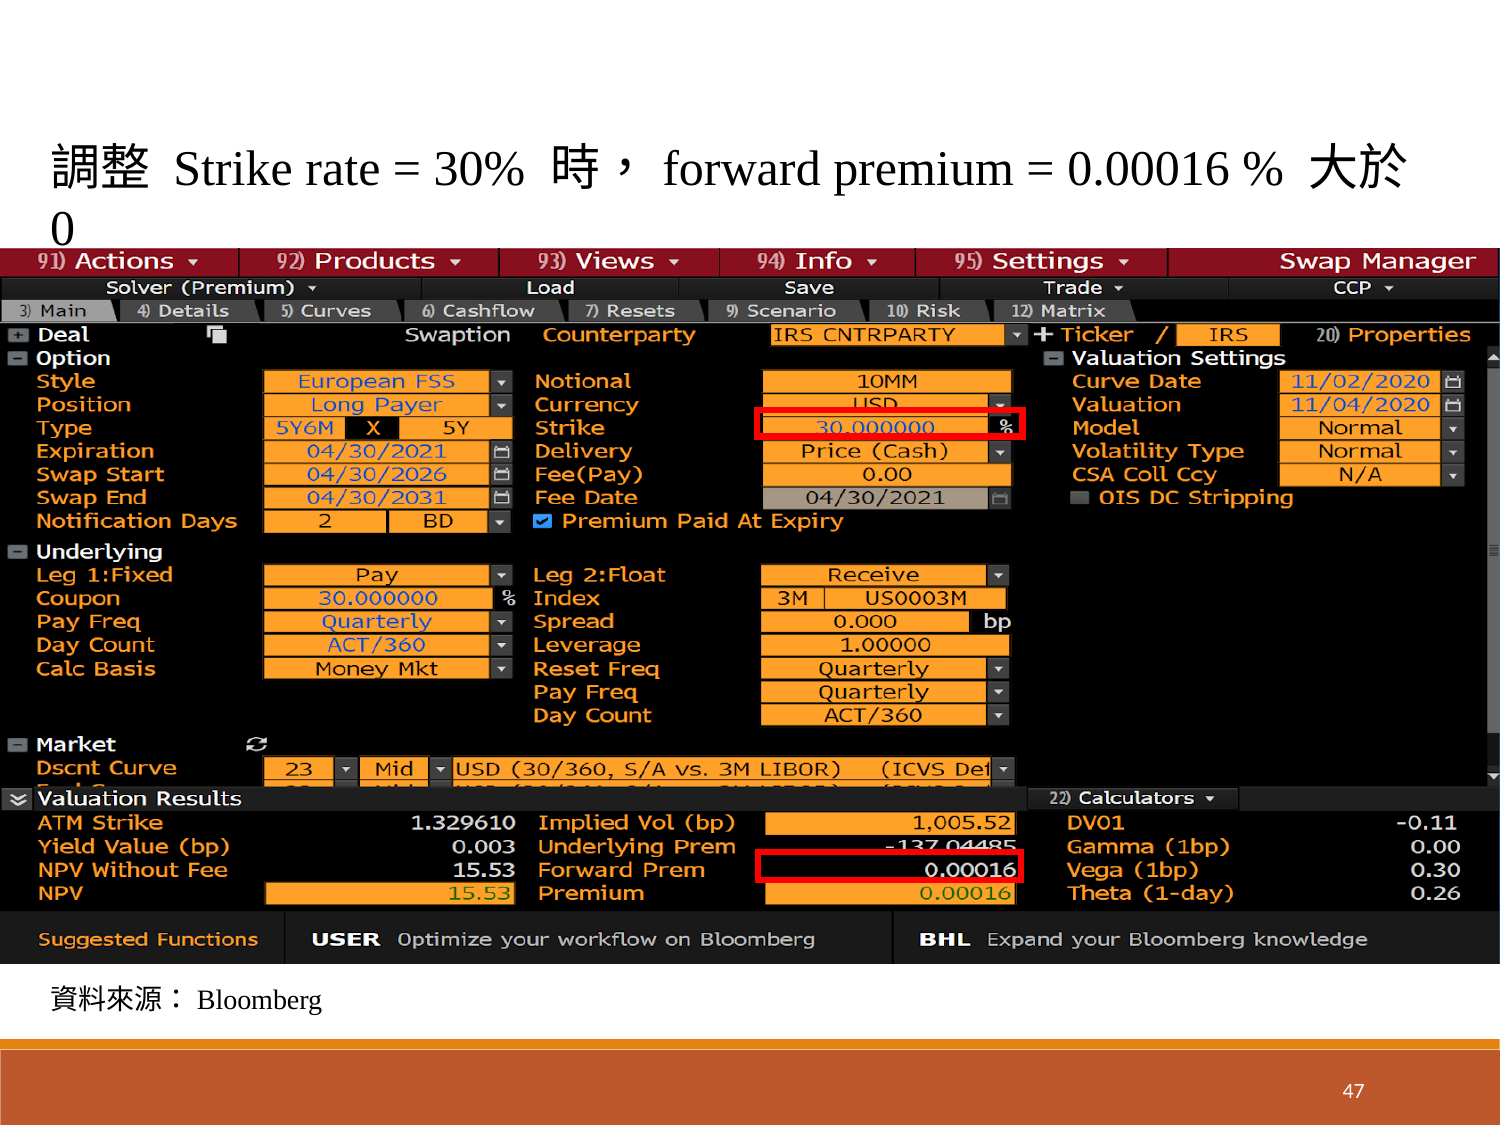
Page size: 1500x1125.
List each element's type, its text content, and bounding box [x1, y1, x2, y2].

slide_number 47 [1218, 1059, 1380, 1120]
text_box 調整 Strike rate = 30% 時，forward premium = 0.00016 % 大於 0 [38, 130, 1439, 245]
text_box 資料來源：Bloomberg [38, 972, 409, 1012]
picture [0, 247, 1500, 965]
